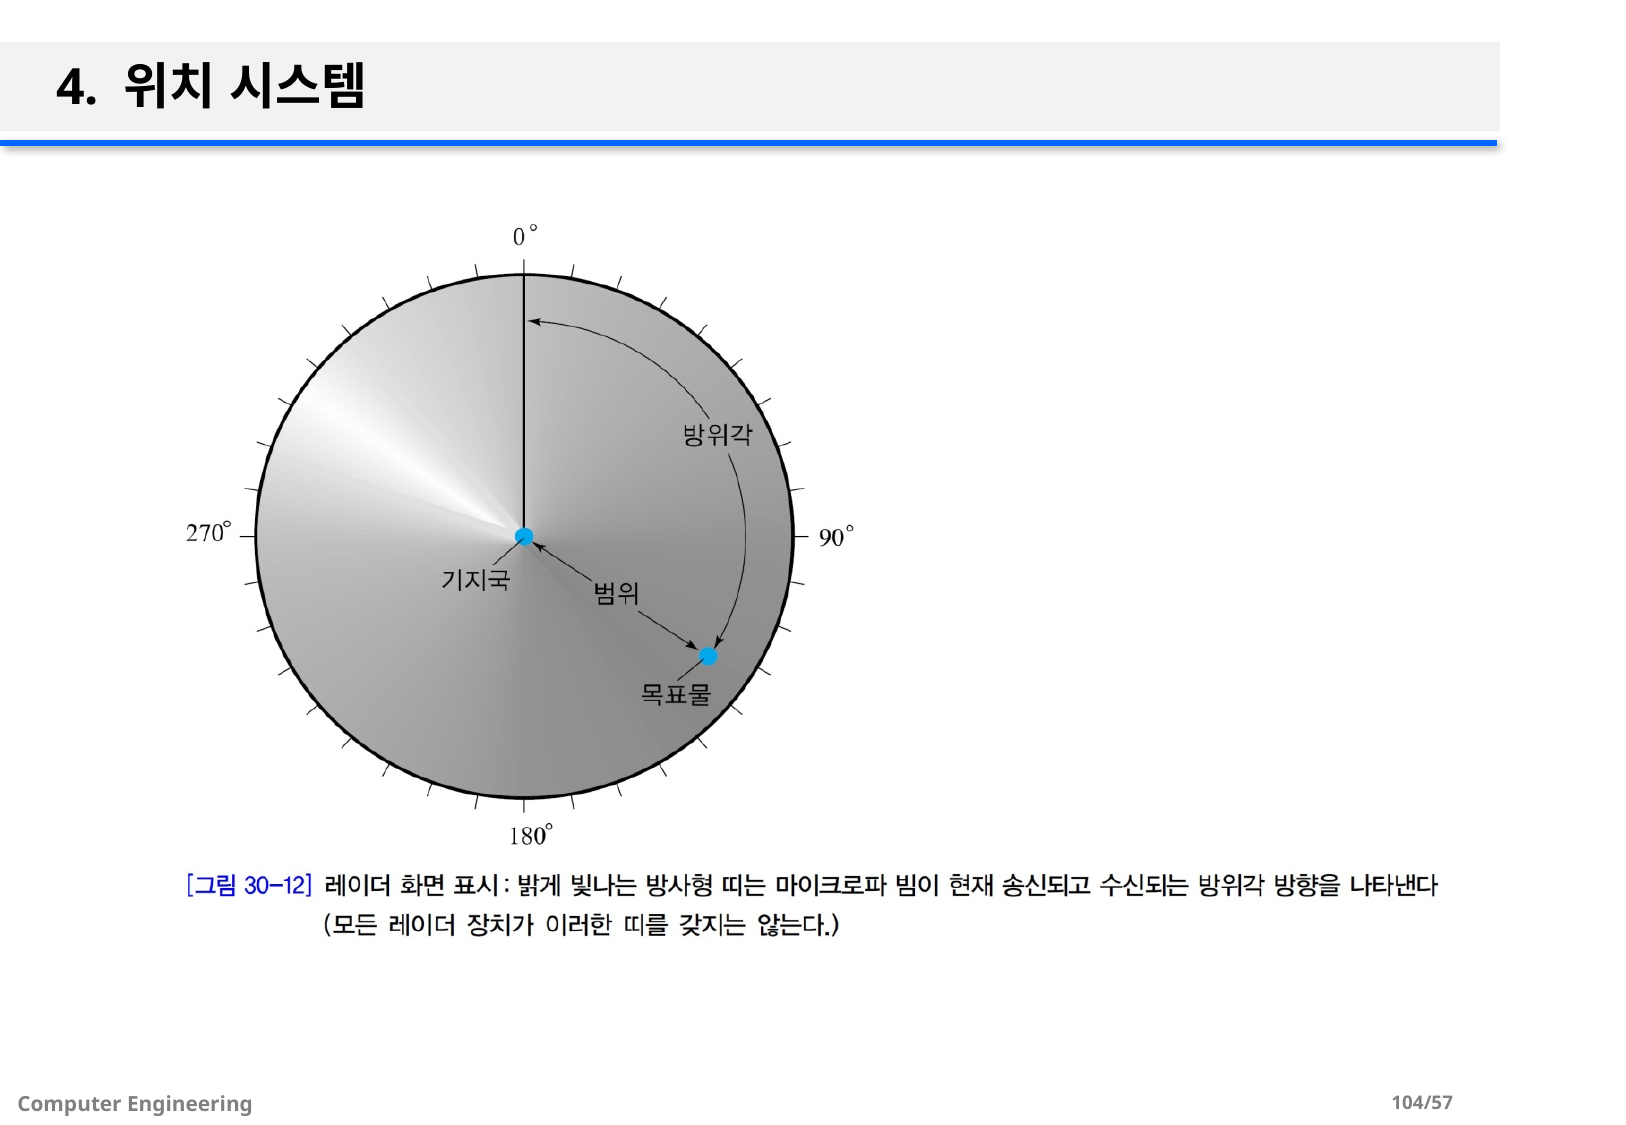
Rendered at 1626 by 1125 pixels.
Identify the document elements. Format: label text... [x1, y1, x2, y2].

title 4. 위치 시스템 [41, 42, 1459, 128]
picture [171, 207, 1459, 965]
